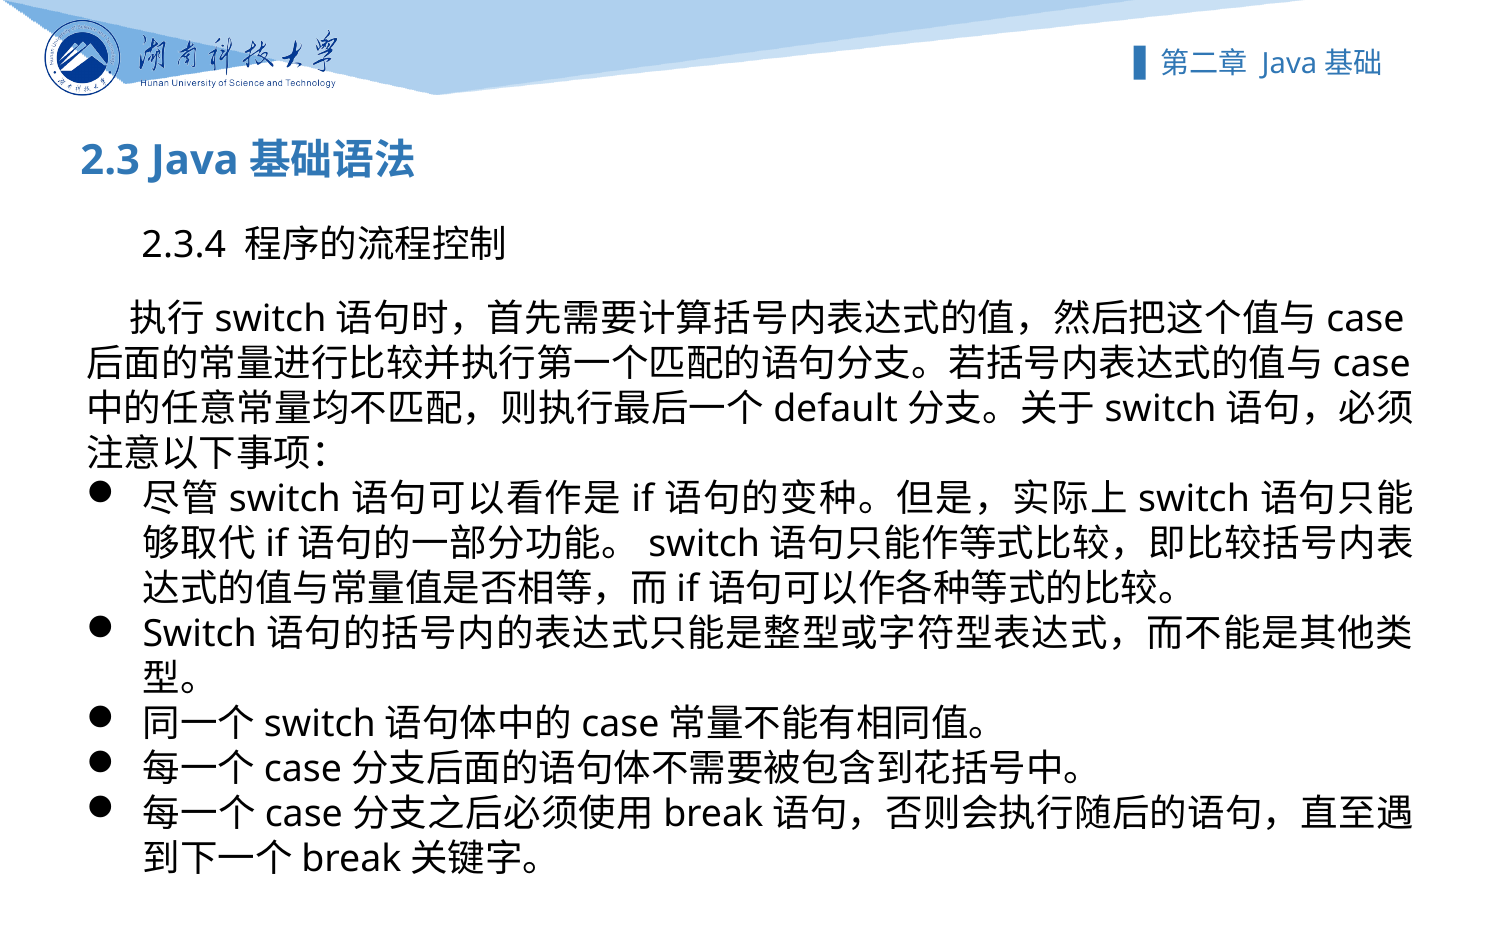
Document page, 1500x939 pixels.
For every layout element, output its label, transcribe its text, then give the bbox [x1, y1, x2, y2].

text_box 执行switch语句时，首先需要计算括号内表达式的值，然后把这个值与case后面的常量进行比较并执行第一个匹配的语句分支。若括号内表达式的值与case中的任意常量均不匹配，则执行最后一个default分支。关于switch语句，必须注意以下事项： 尽管switch语句可以看作是if语句的变种。但是，实际上switch语句只能够取代if语句的一部分功能。switch语句只能作等式比较，即比较括号内表达式的值与常量值是否相等，而if语句可以作各种等式的比较。 Switch语句的括号内的表达式只能是整型或字符型表达式，而不能是其他类型。 同一个switch语句体中的case常量不能有相同值。 每一个case分支后面的语句体不需要被包含到花括号中。 每一个case分支之后必须使用break语句，否则会执行随后的语句，直至遇到下一个break关键字。 [71, 286, 1429, 932]
text_box 2.3.4 程序的流程控制 [126, 212, 937, 273]
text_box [1133, 37, 1486, 88]
text_box 2.3 Java基础语法 [65, 125, 711, 191]
picture [0, 0, 1330, 99]
